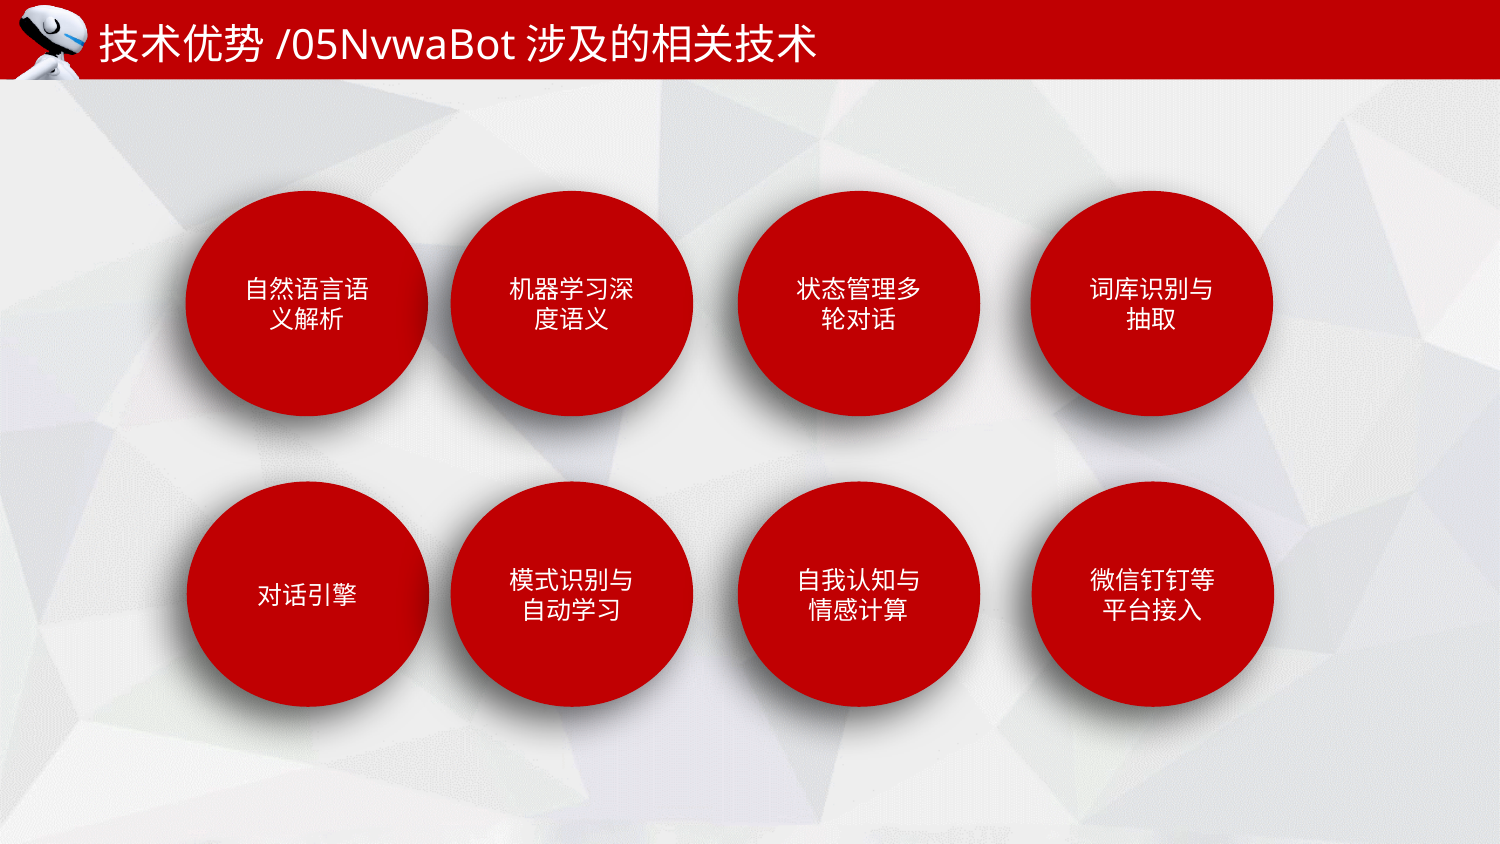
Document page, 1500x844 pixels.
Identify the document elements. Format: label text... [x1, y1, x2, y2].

text_box [98, 0, 1500, 81]
text_box 自我认知与情感计算 [735, 479, 983, 709]
picture [0, 1, 101, 80]
text_box 状态管理多轮对话 [735, 188, 983, 419]
text_box 机器学习深度语义 [448, 188, 695, 419]
text_box 模式识别与自动学习 [448, 479, 695, 709]
text_box 微信钉钉等平台接入 [1029, 479, 1277, 709]
text_box 自然语言语义解析 [183, 188, 420, 419]
picture [0, 81, 1500, 844]
text_box 技术优势/05NvwaBot涉及的相关技术 [104, 10, 1034, 76]
text_box 对话引擎 [184, 479, 421, 709]
text_box 词库识别与抽取 [1028, 188, 1276, 419]
